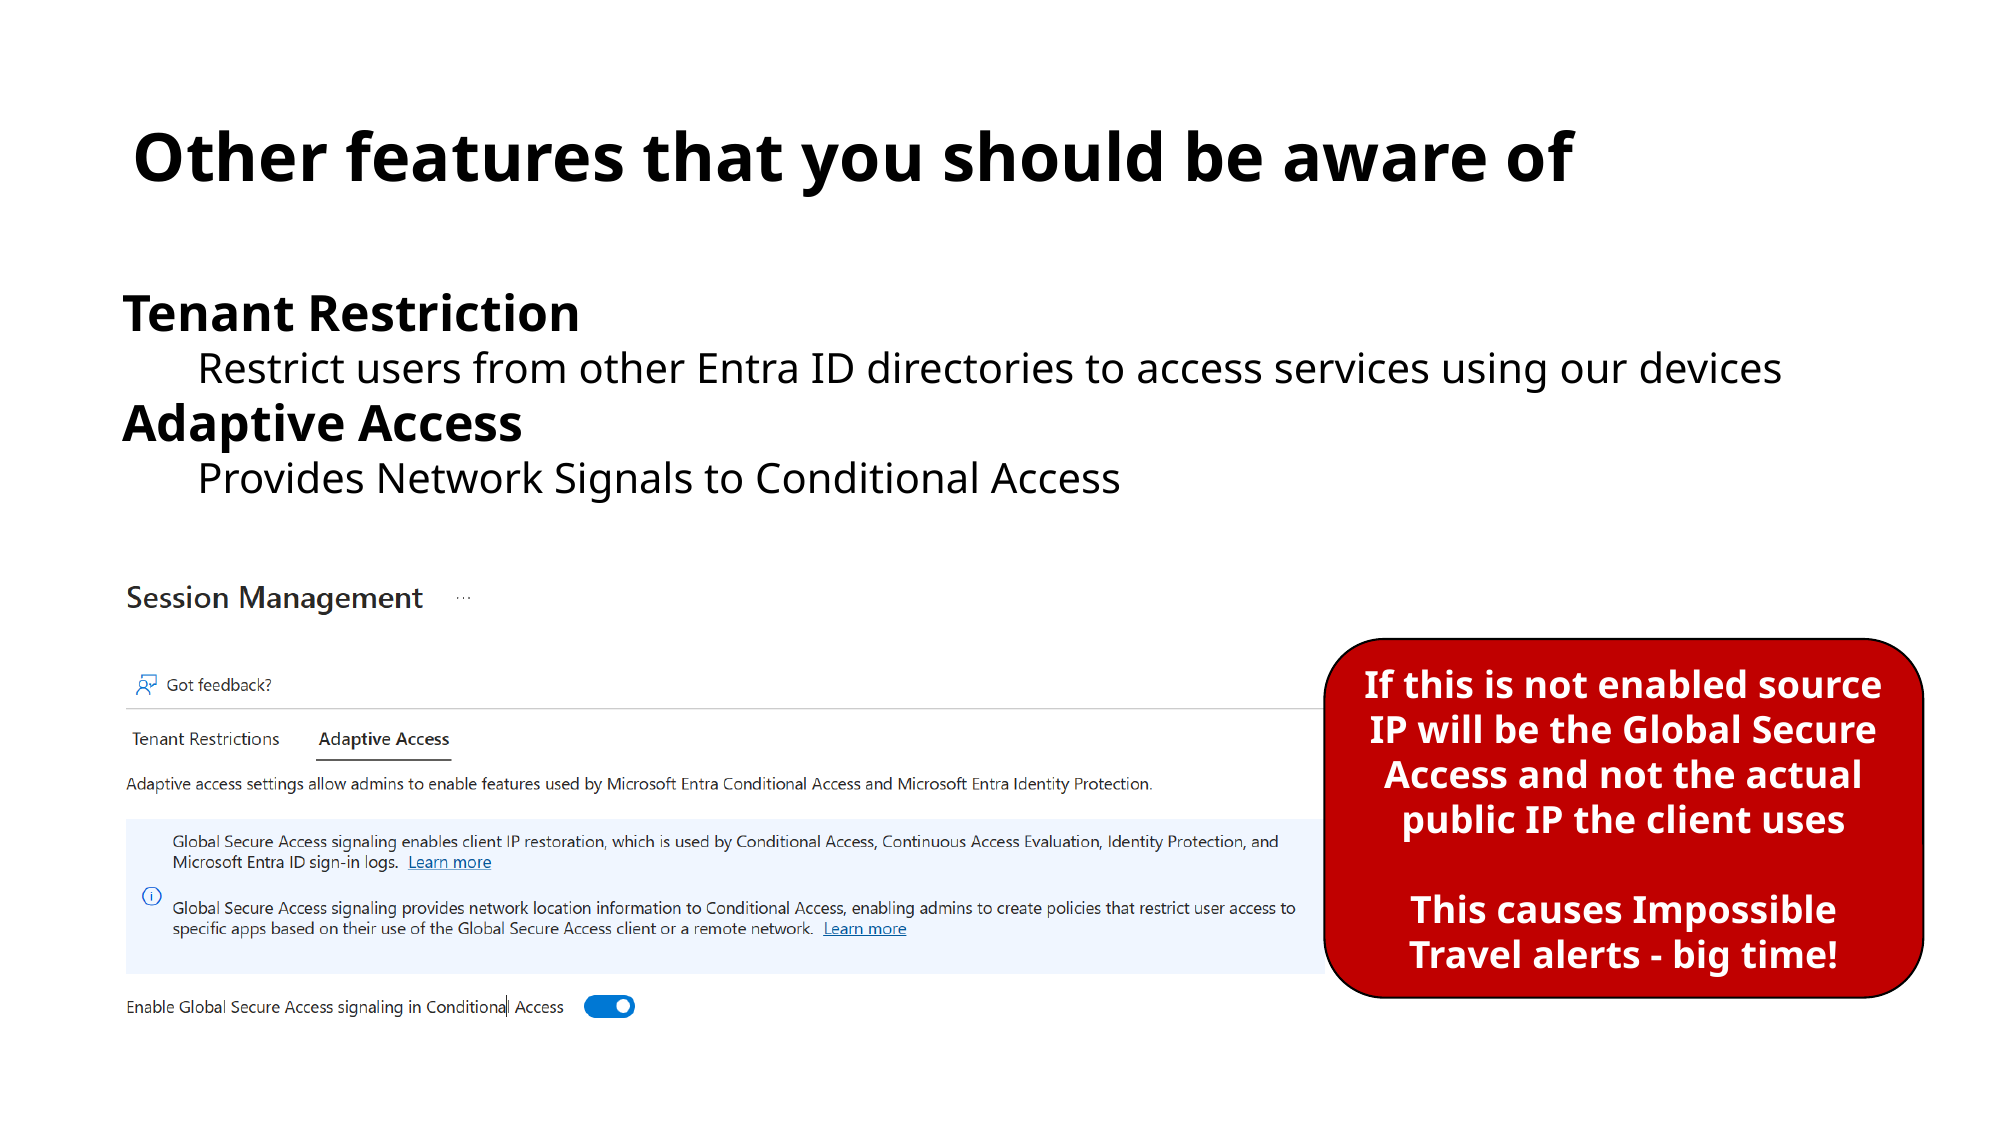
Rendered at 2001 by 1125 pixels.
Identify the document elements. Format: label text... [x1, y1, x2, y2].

text_box Tenant Restriction Restrict users from other Entra ID directories to access services using our devices Adaptive Access Provides Network Signals to Conditional Access [107, 65, 1871, 779]
picture [111, 577, 1349, 1025]
title Other features that you should be aware of [117, 121, 1882, 198]
text_box If this is not enabled source IP will be the Global Secure Access and not the actual public IP the client uses This causes Impossible Travel alerts - big time! [1349, 637, 1925, 999]
